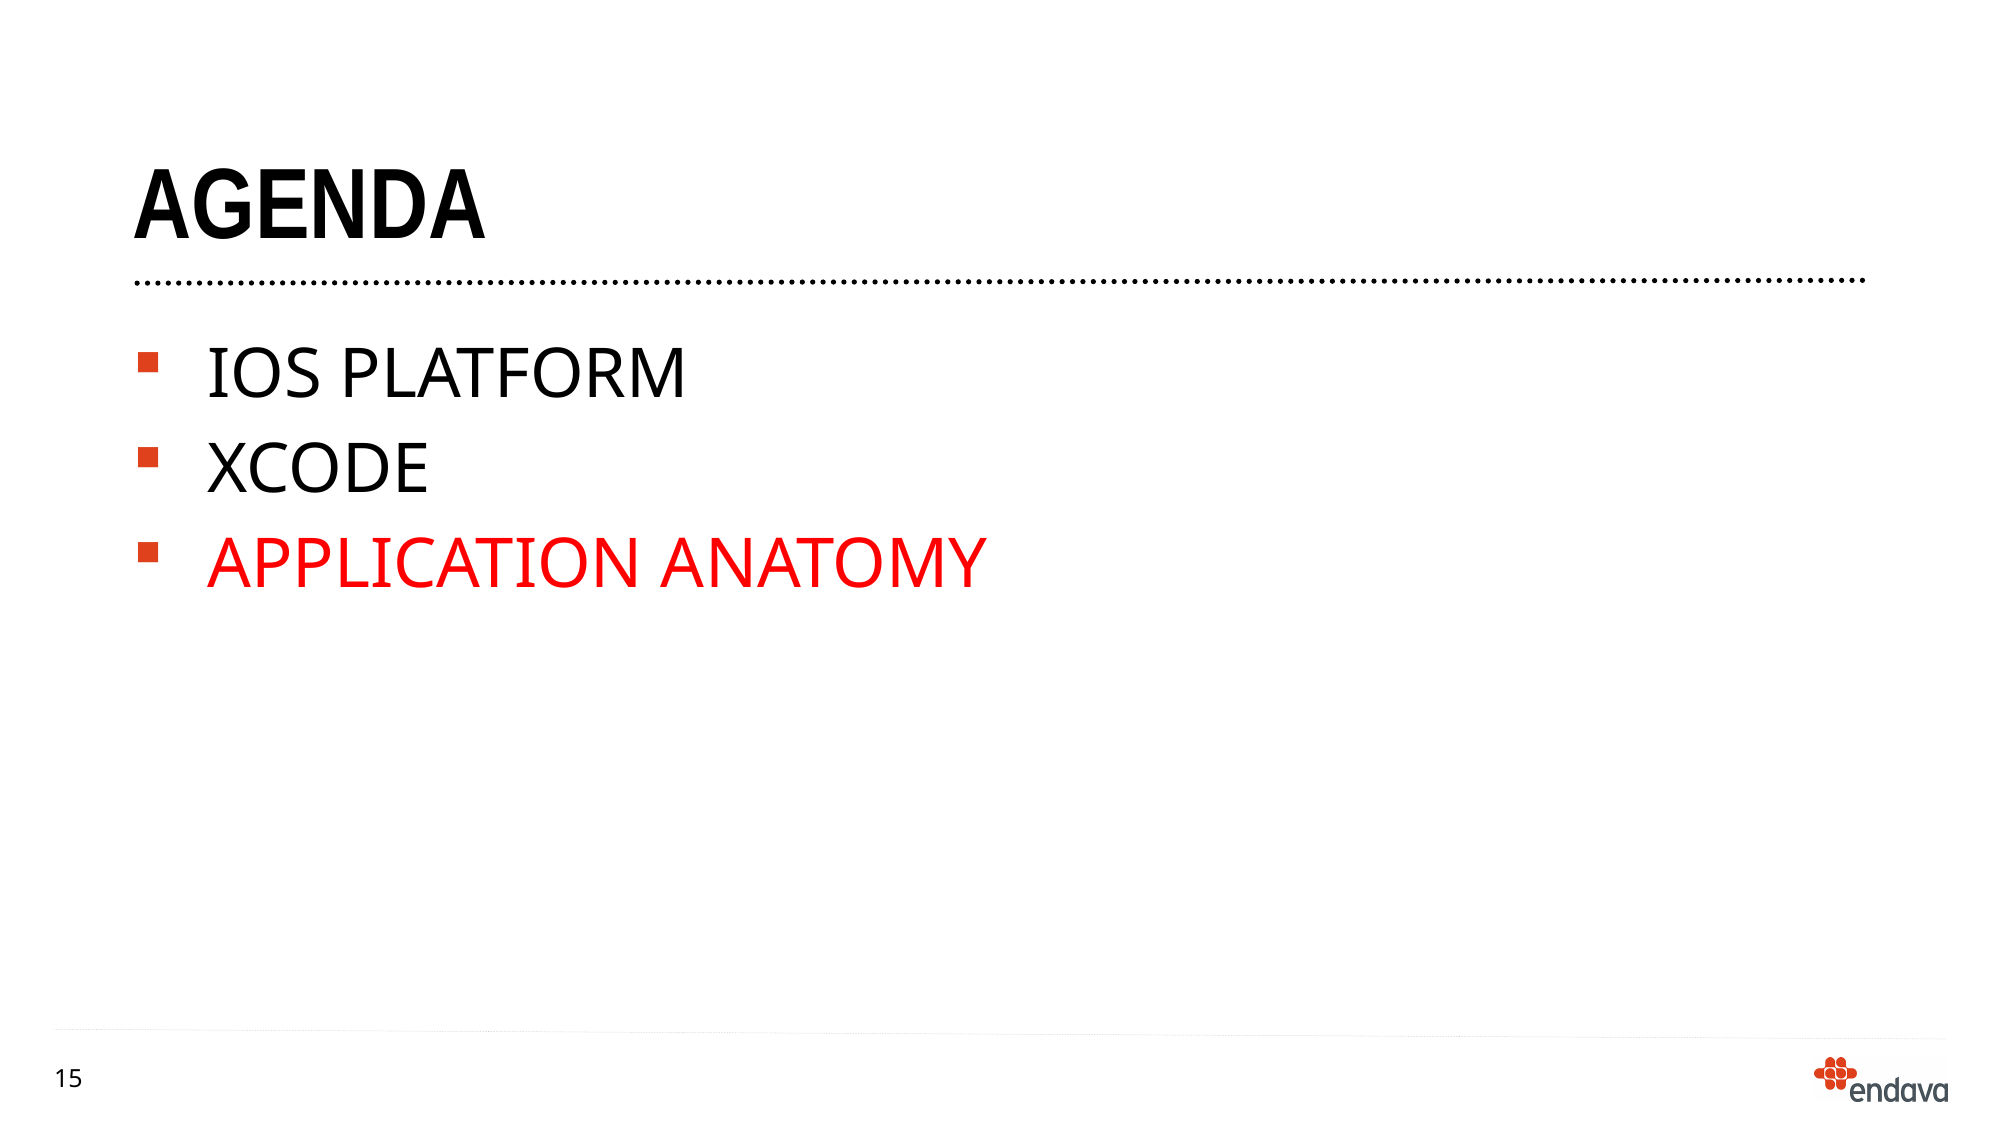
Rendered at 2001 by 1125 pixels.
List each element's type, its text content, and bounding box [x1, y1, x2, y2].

picture [1814, 1057, 1948, 1102]
title Agenda [132, 163, 819, 272]
list iOS platform XCODE Application anatomy [132, 330, 1721, 977]
